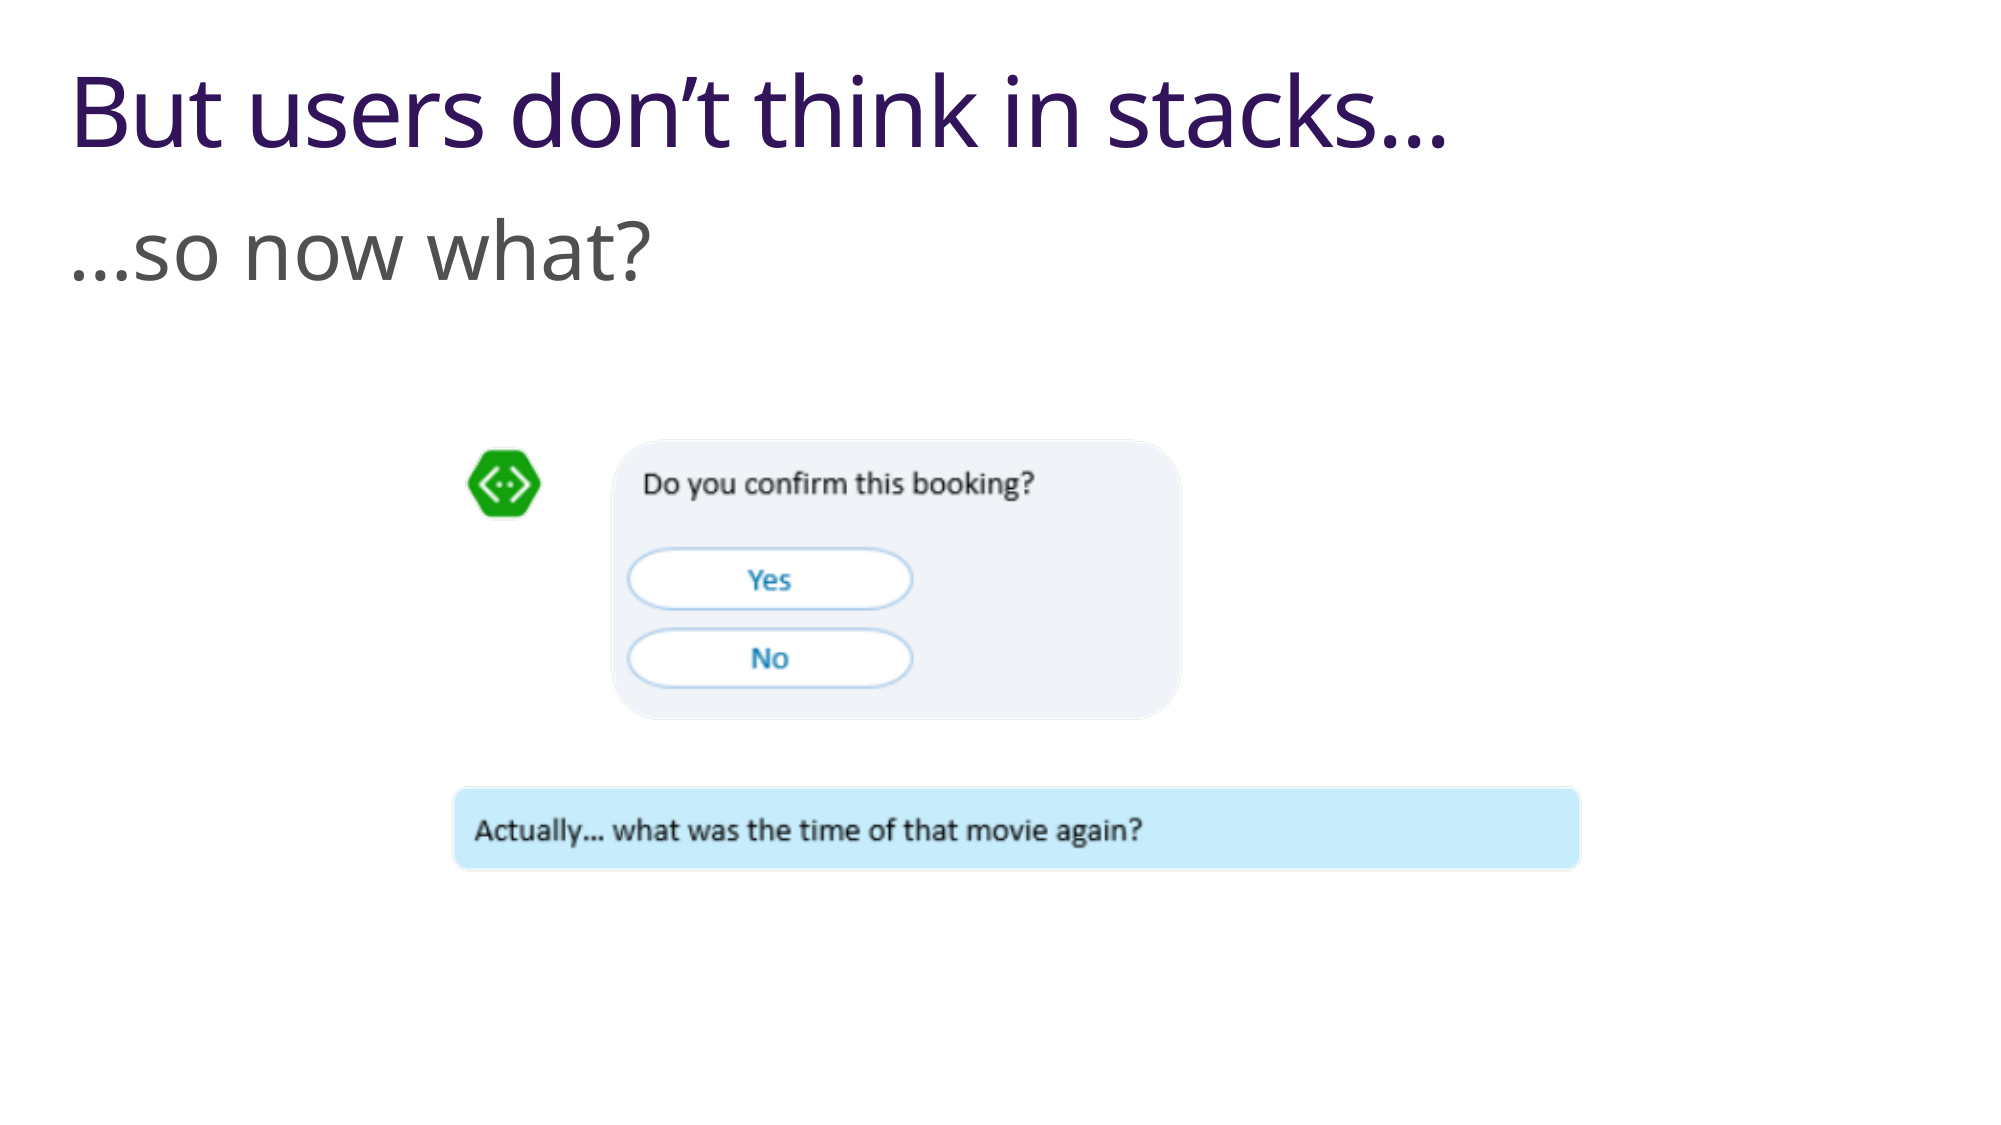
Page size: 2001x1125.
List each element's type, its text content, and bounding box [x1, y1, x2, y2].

picture [379, 395, 1606, 925]
title But users don’t think in stacks... [44, 47, 1957, 196]
list …so now what? [44, 195, 1956, 315]
